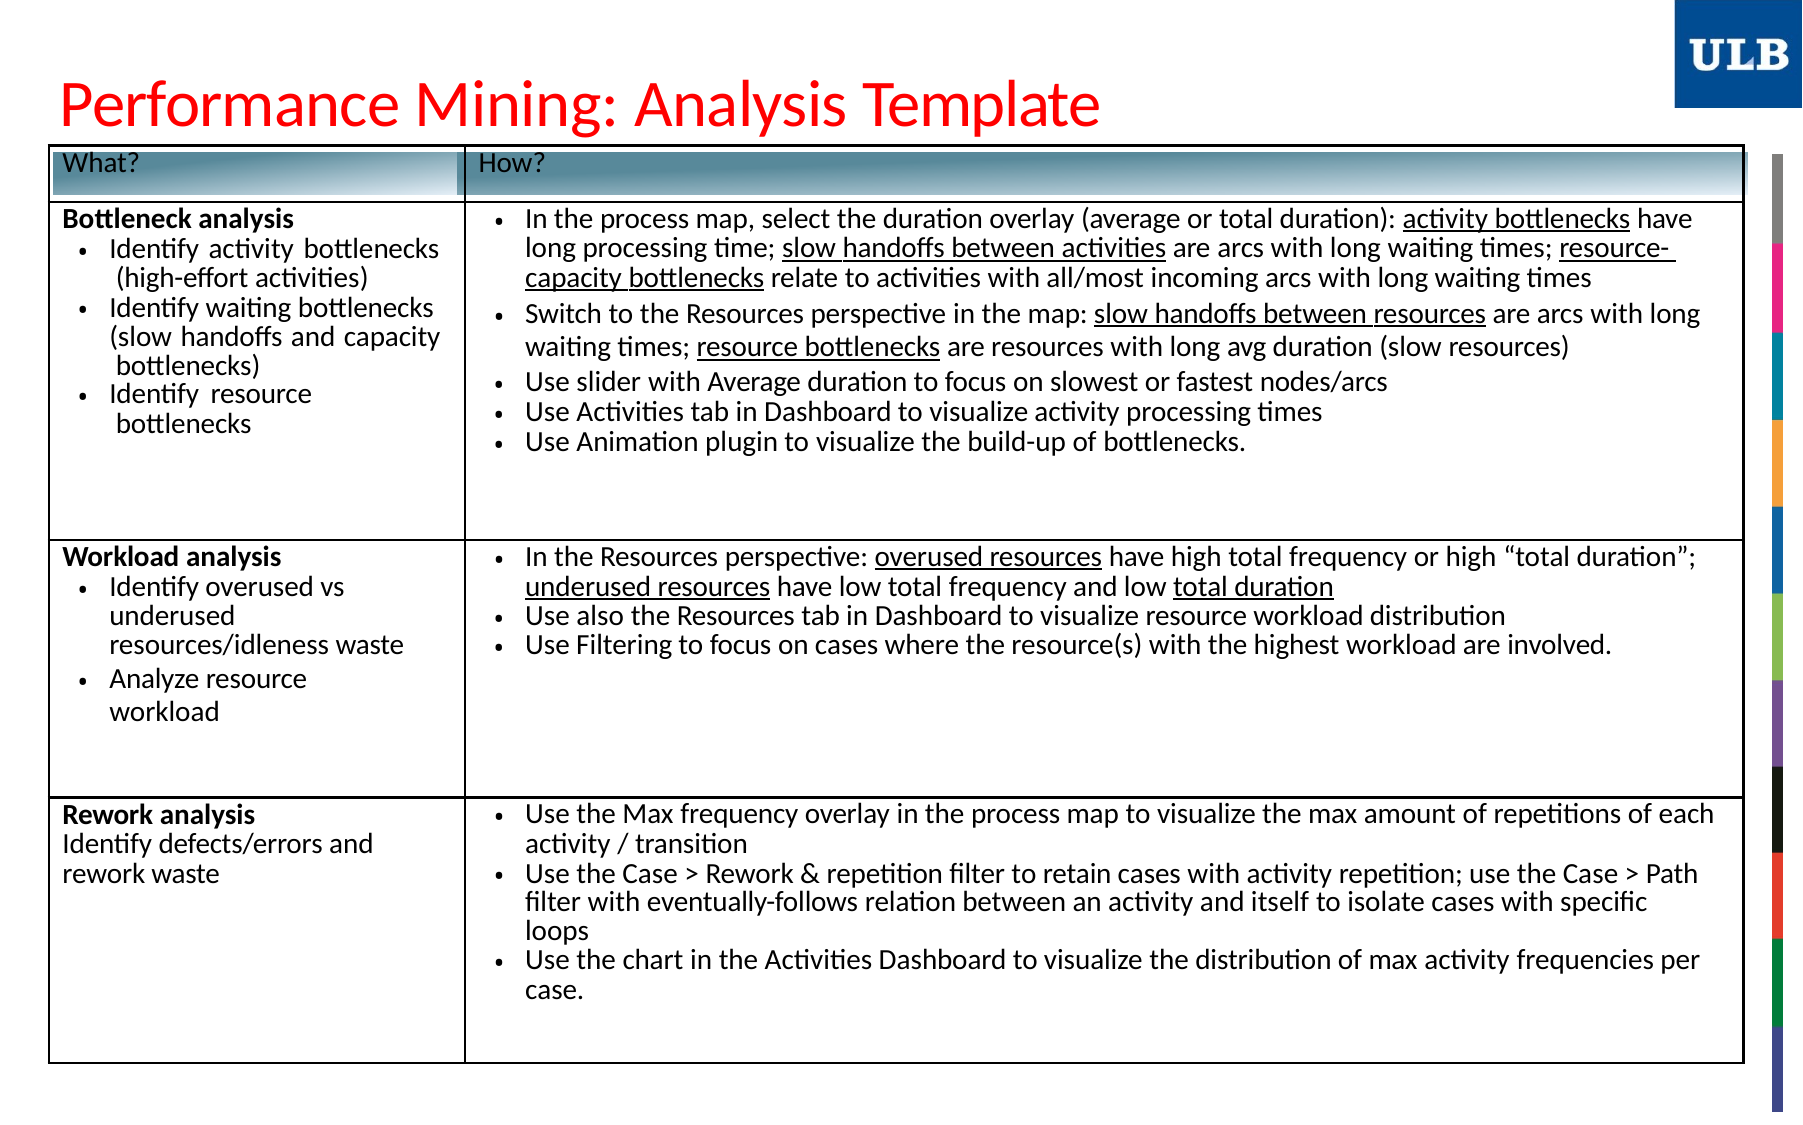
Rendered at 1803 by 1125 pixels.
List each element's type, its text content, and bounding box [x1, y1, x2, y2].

table_header What? [50, 147, 464, 157]
picture [1674, 0, 1802, 108]
picture [1772, 154, 1783, 333]
table_cell Use the Max frequency overlay in the process map to visualize the max amount of repetitions of each activity / transition Use the Case > Rework & repetition filter to retain cases with activity repetition; use the Case > Path filter with eventually-follows relation between an activity and itself to isolate cases with specific loops Use the chart in the Activities Dashboard to visualize the distribution of max activity frequencies per case. [466, 799, 1742, 1062]
table_cell In the process map, select the duration overlay (average or total duration): activity bottlenecks have long processing time; slow handoffs between activities are arcs with long waiting times; resource- capacity bottlenecks relate to activities with all/most incoming arcs with long waiting times Switch to the Resources perspective in the map: slow handoffs between resources are arcs with long waiting times; resource bottlenecks are resources with long avg duration (slow resources) Use slider with Average duration to focus on slowest or fastest nodes/arcs Use Activities tab in Dashboard to visualize activity processing times Use Animation plugin to visualize the build-up of bottlenecks. [466, 206, 1742, 539]
table_cell Rework analysis Identify defects/errors and rework waste [50, 799, 464, 1062]
picture [1772, 420, 1783, 1112]
table_cell Workload analysis Identify overused vs underused resources/idleness waste Analyze resource workload [50, 541, 464, 796]
title Performance Mining: Analysis Template [57, 57, 1115, 144]
table_cell In the Resources perspective: overused resources have high total frequency or high “total duration”; underused resources have low total frequency and low total duration Use also the Resources tab in Dashboard to visualize resource workload distribution Use Filtering to focus on cases where the resource(s) with the highest workload are involved. [466, 541, 1742, 796]
picture [53, 152, 1748, 195]
table_header How? [466, 147, 1742, 152]
table_cell Bottleneck analysis Identify activity bottlenecks (high-effort activities) Identify waiting bottlenecks (slow handoffs and capacity bottlenecks) Identify resource bottlenecks [50, 203, 464, 539]
